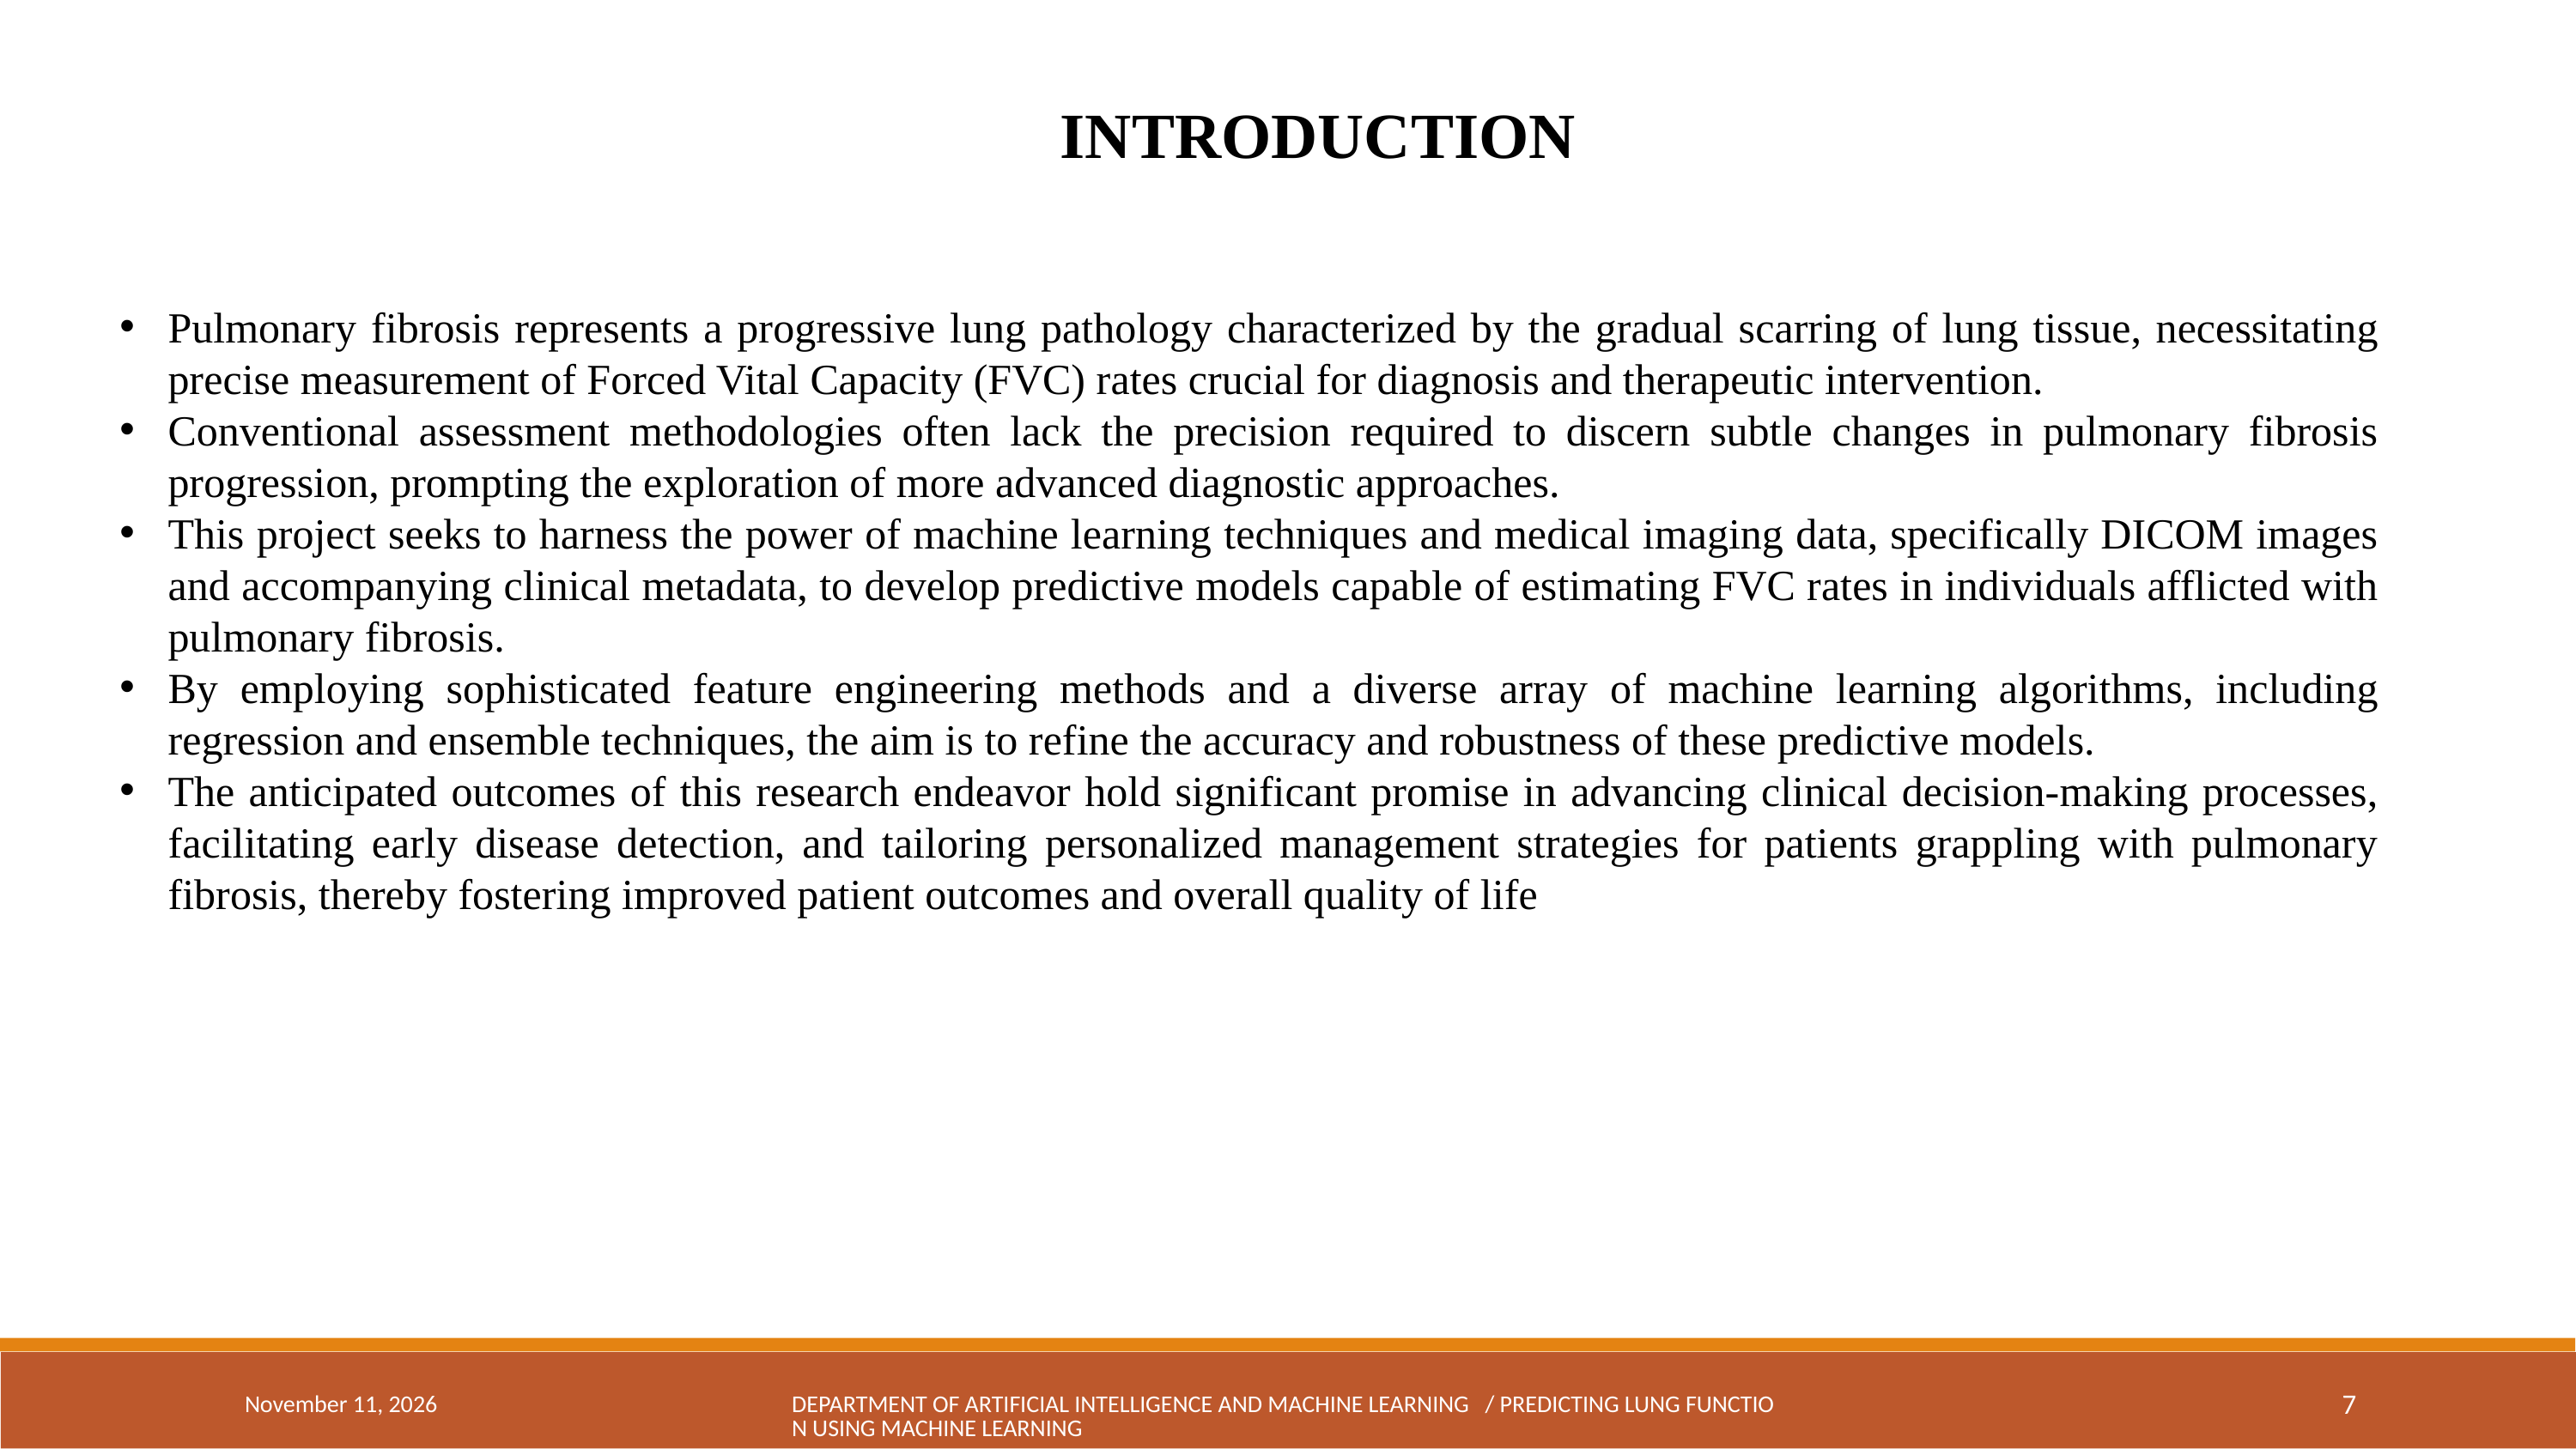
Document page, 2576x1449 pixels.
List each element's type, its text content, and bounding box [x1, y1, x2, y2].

text_box INTRODUCTION [36, 48, 2536, 178]
text_box Pulmonary fibrosis represents a progressive lung pathology characterized by the gradual scarring of lung tissue, necessitating precise measurement of Forced Vital Capacity (FVC) rates crucial for diagnosis and therapeutic intervention. Conventional assessment methodologies often lack the precision required to discern subtle changes in pulmonary fibrosis progression, prompting the exploration of more advanced diagnostic approaches. This project seeks to harness the power of machine learning techniques and medical imaging data, specifically DICOM images and accompanying clinical metadata, to develop predictive models capable of estimating FVC rates in individuals afflicted with pulmonary fibrosis. By employing sophisticated feature engineering methods and a diverse array of machine learning algorithms, including regression and ensemble techniques, the aim is to refine the accuracy and robustness of these predictive models. The anticipated outcomes of this research endeavor hold significant promise in advancing clinical decision-making processes, facilitating early disease detection, and tailoring personalized management strategies for patients grappling with pulmonary fibrosis, thereby fostering improved patient outcomes and overall quality of life [106, 294, 2393, 977]
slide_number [232, 1364, 755, 1442]
slide_number 7 [2092, 1364, 2369, 1442]
footer DEPARTMENT OF ARTIFICIAL INTELLIGENCE AND MACHINE LEARNING / Predicting lung function using machine learning [779, 1364, 1798, 1442]
